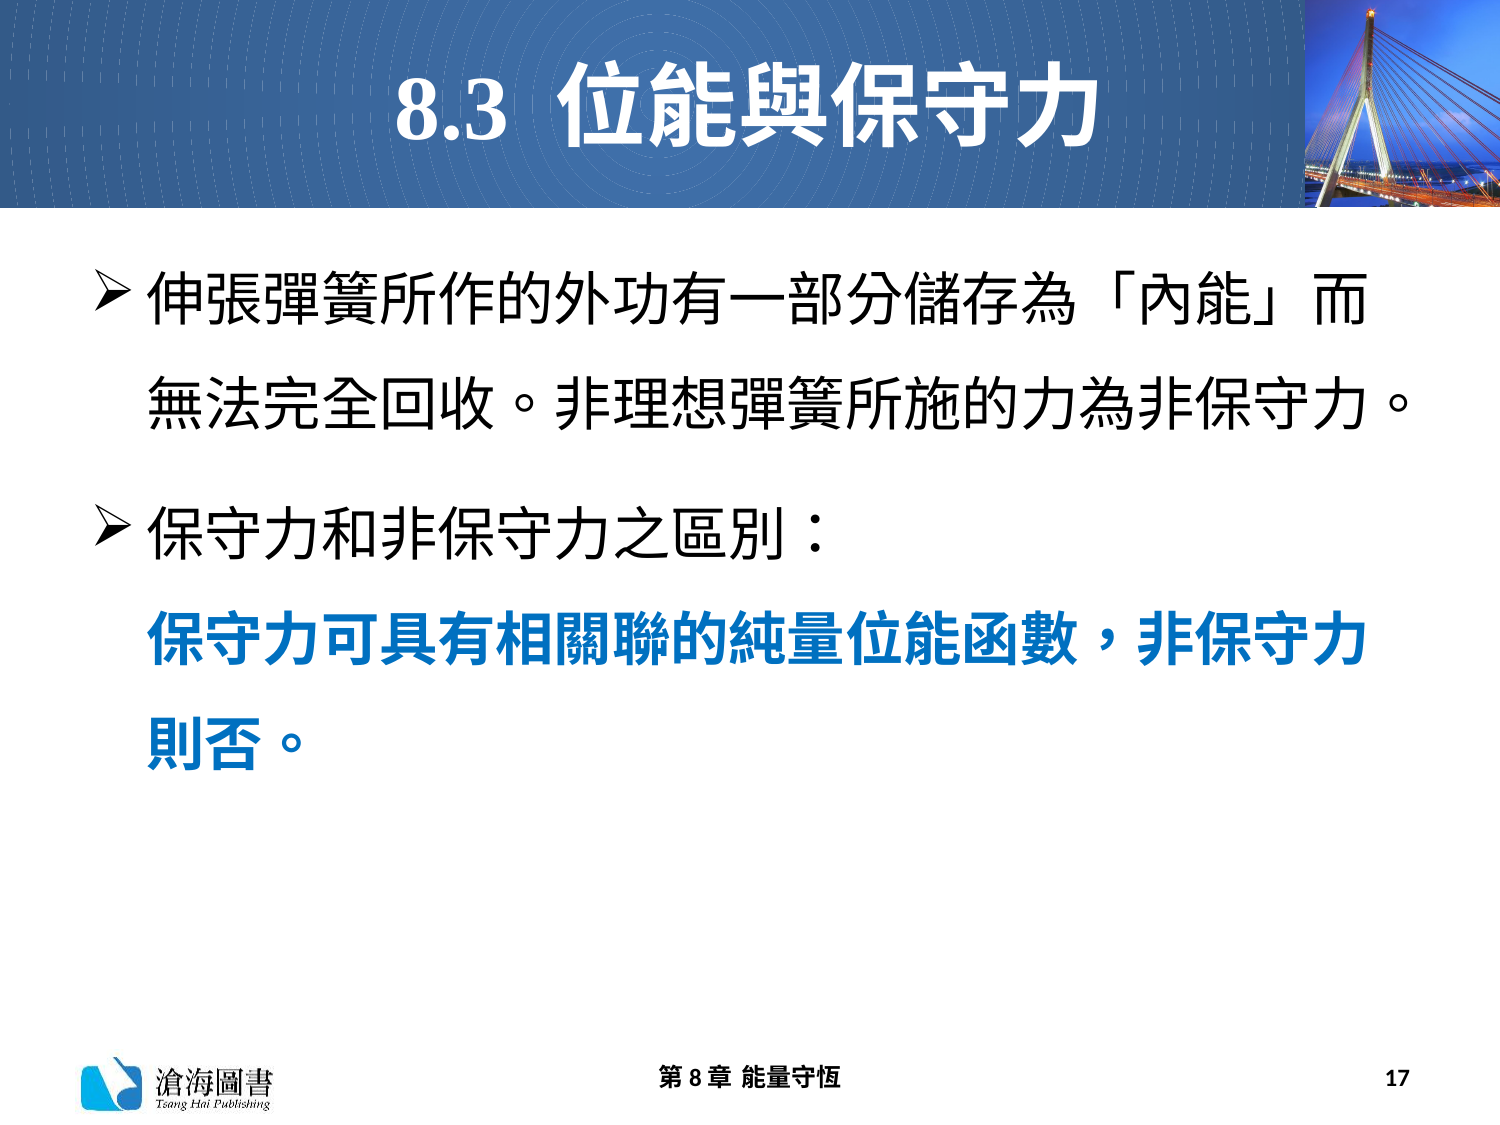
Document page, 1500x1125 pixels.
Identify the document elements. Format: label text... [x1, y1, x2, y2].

list 伸張彈簧所作的外功有一部分儲存為「內能」而無法完全回收。非理想彈簧所施的力為非保守力。 保守力和非保守力之區別： 保守力可具有相關聯的純量位能函數，非保守力則否。 [75, 219, 1425, 1043]
title 8.3 位能與保守力 [75, 21, 1425, 185]
slide_number 17 [1074, 1046, 1425, 1107]
picture [1305, 0, 1500, 207]
footer 第8章 能量守恆 [512, 1046, 988, 1107]
picture [75, 1049, 274, 1118]
